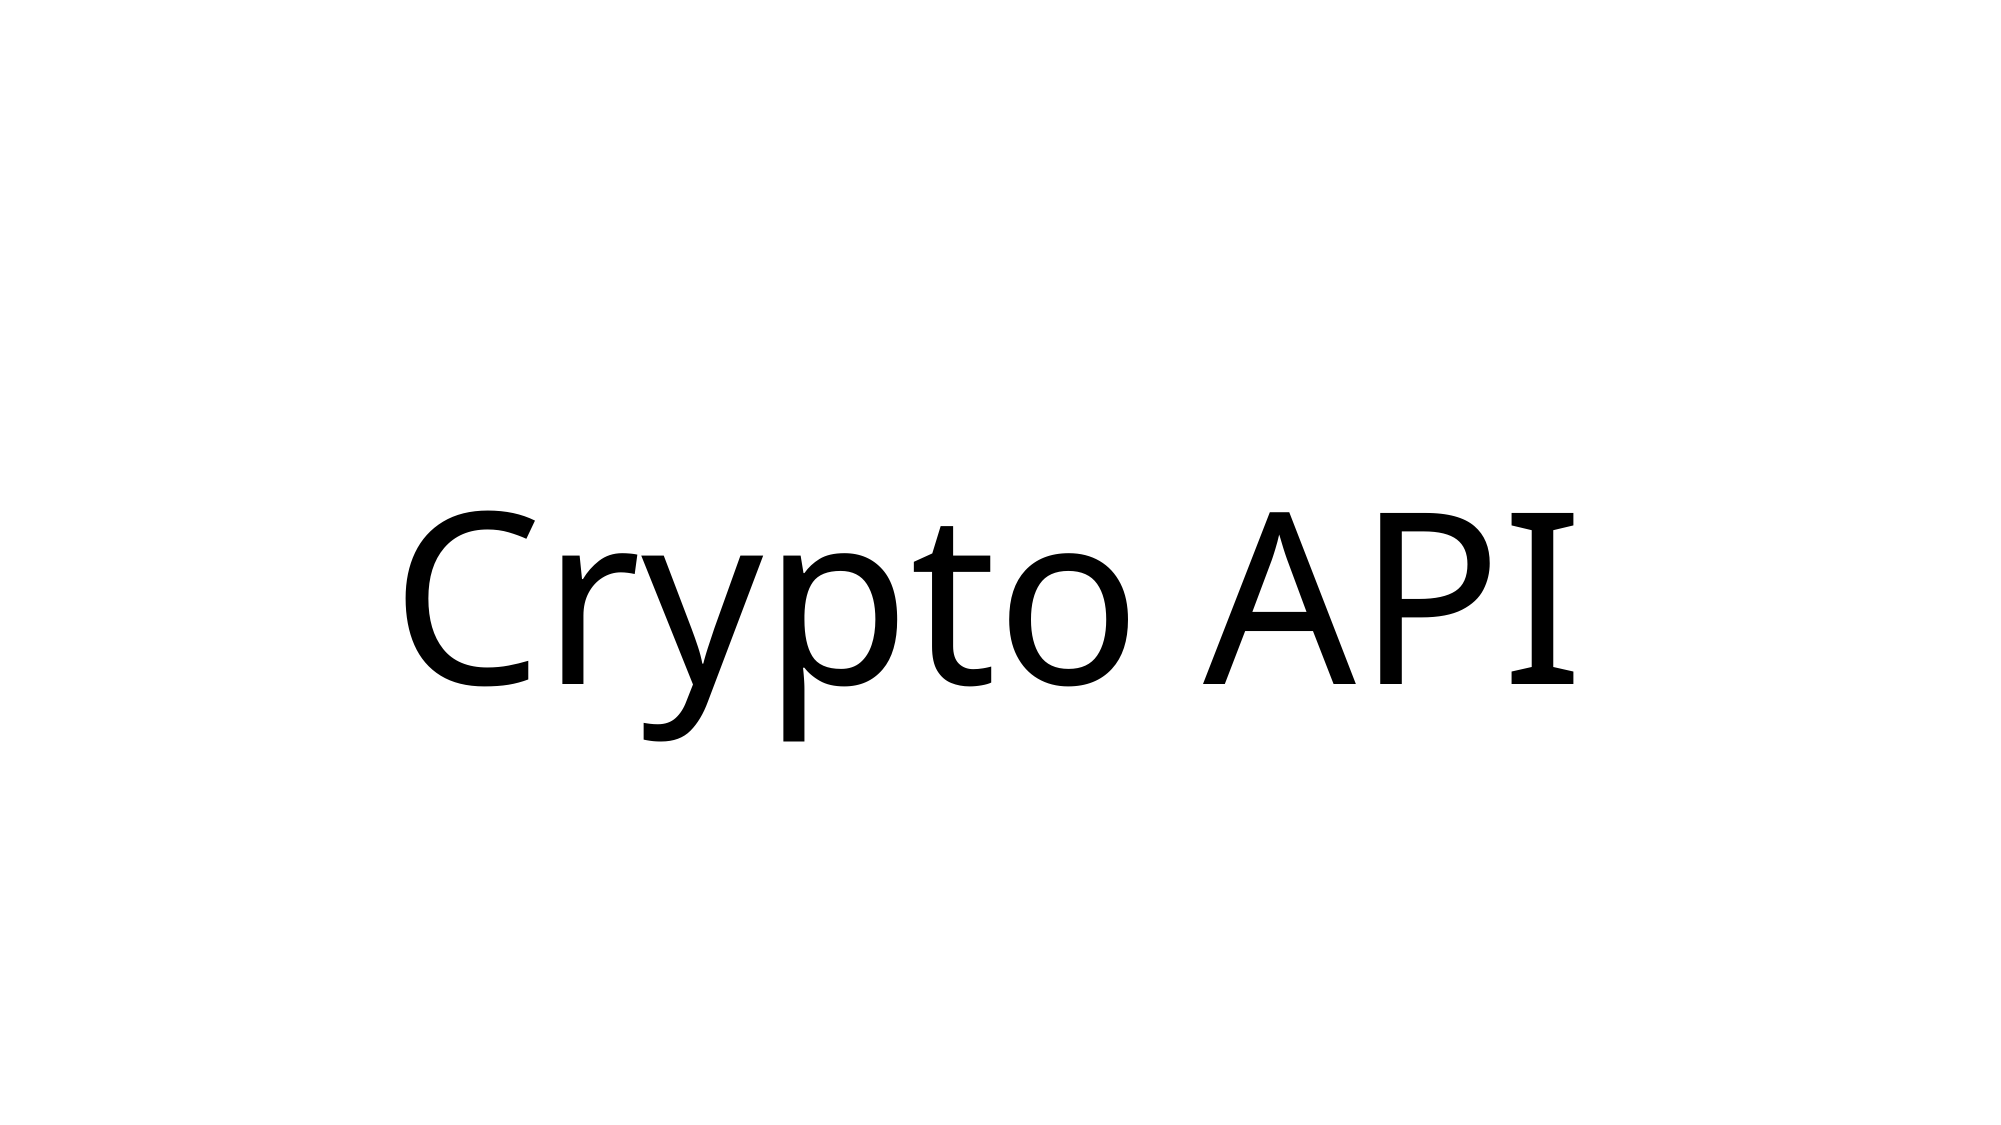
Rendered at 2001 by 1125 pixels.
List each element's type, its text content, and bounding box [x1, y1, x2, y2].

text_box Crypto API [210, 437, 1765, 740]
